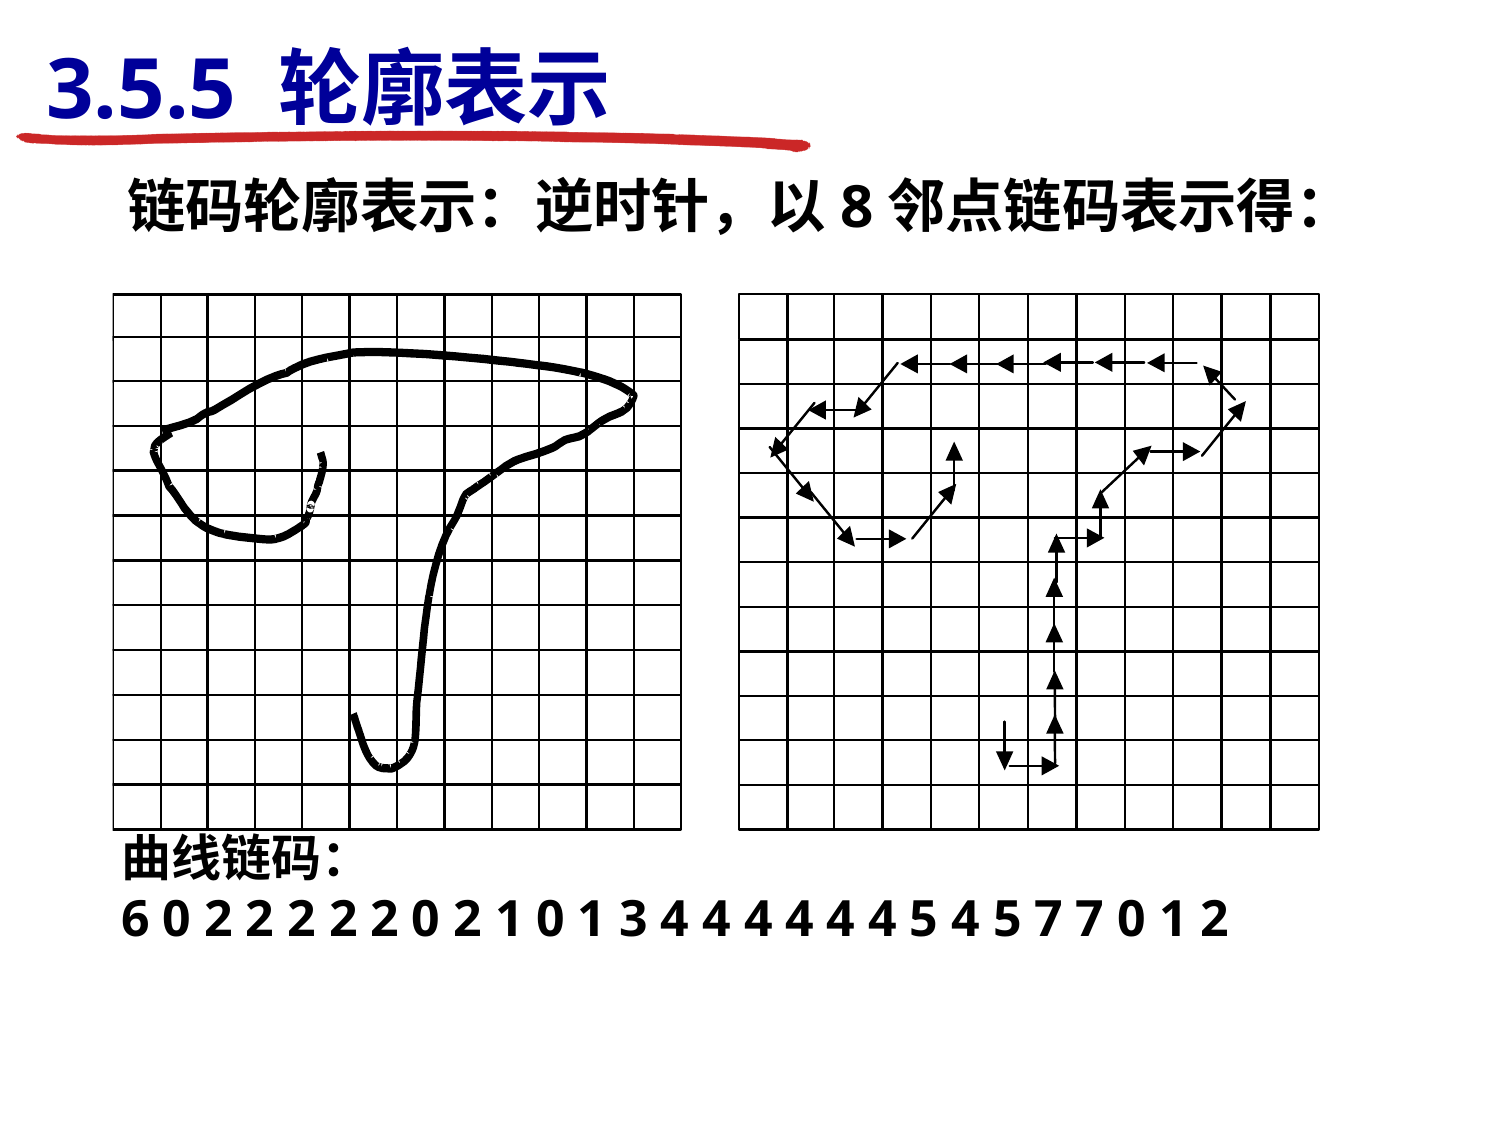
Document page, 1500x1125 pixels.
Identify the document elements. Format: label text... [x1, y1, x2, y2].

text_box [112, 249, 1338, 833]
list 链码轮廓表示：逆时针，以8邻点链码表示得： [112, 172, 1423, 244]
text_box 3.5.5 轮廓表示 [31, 27, 847, 143]
text_box 曲线链码： 6 0 2 2 2 2 2 0 2 1 0 1 3 4 4 4 4 4 4 5 4 5 7 7 0 1 2 [106, 818, 1244, 954]
picture [13, 125, 820, 159]
